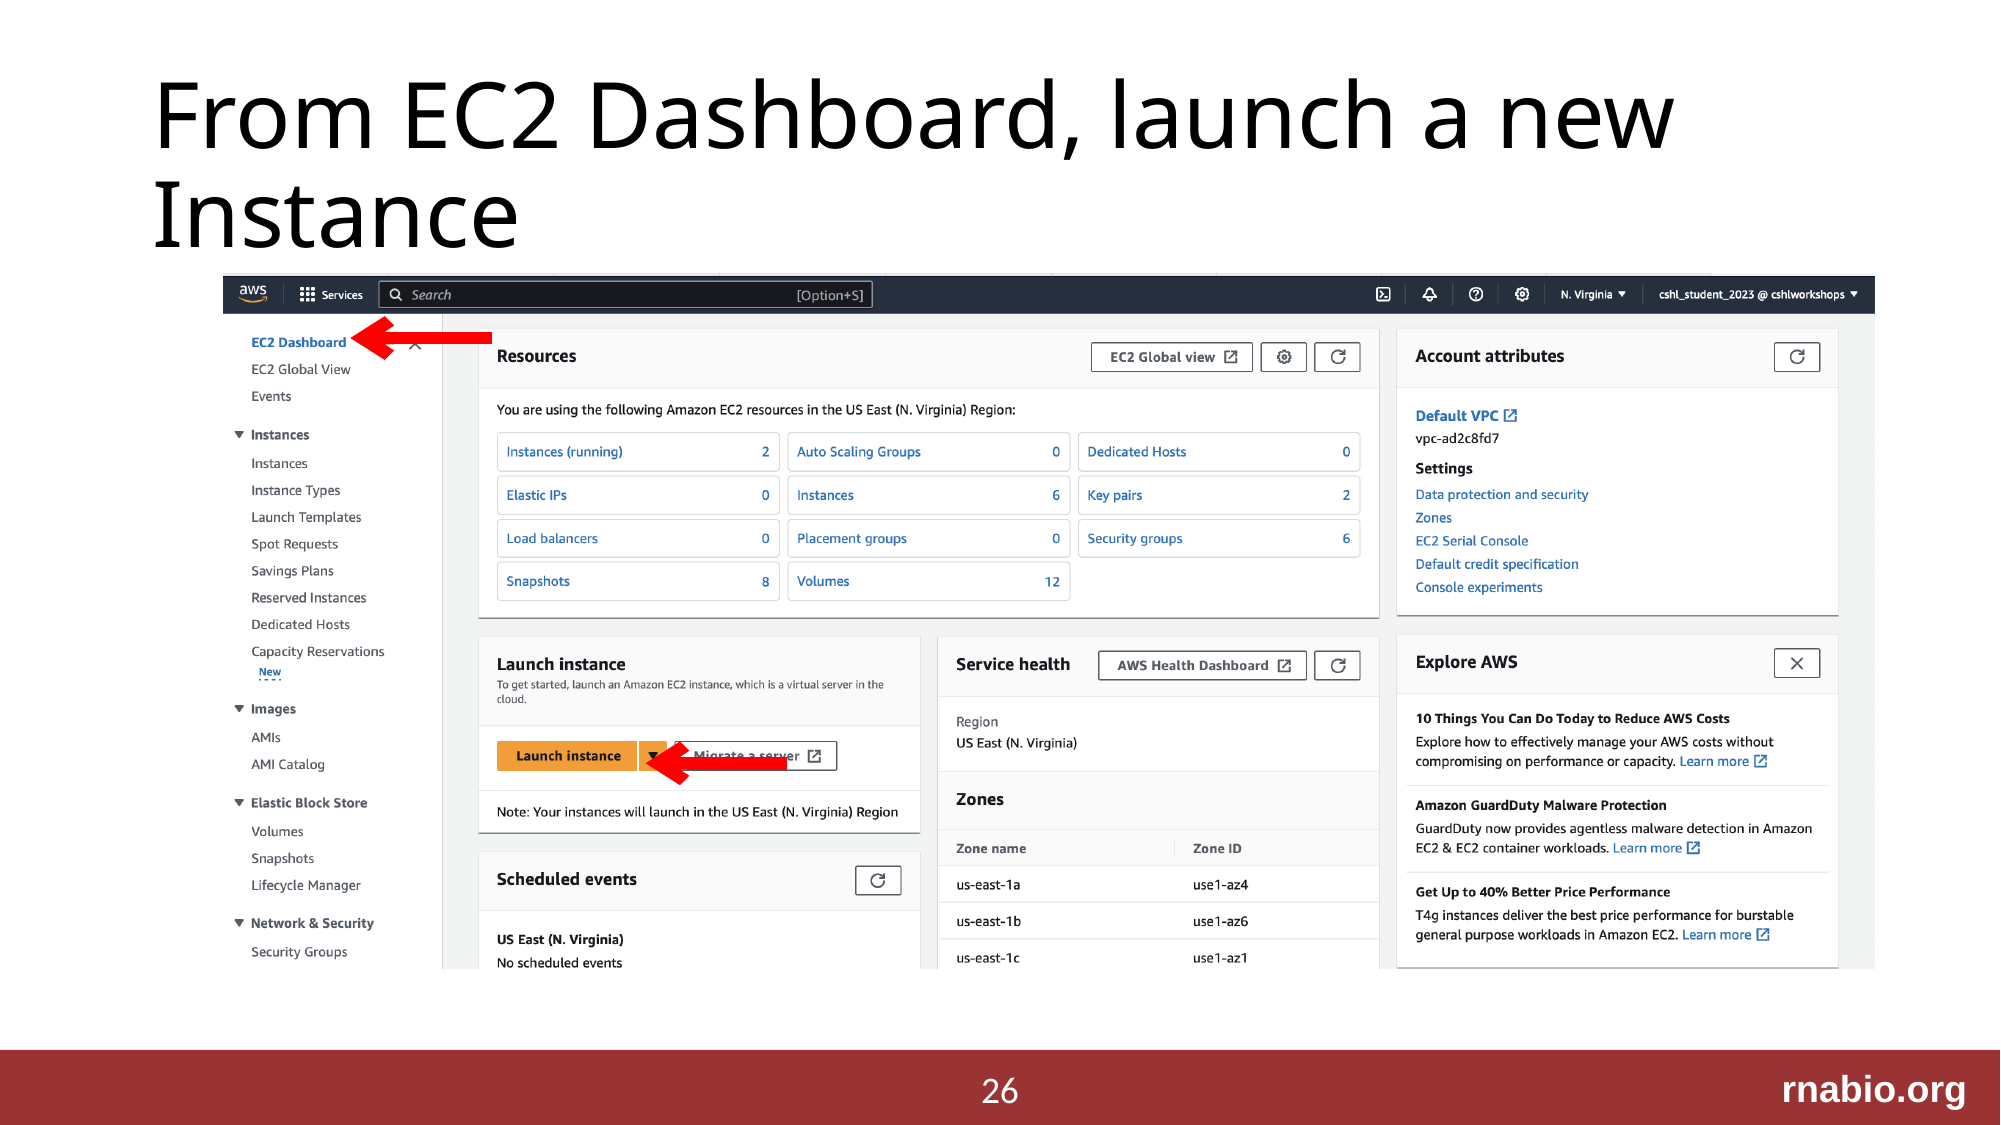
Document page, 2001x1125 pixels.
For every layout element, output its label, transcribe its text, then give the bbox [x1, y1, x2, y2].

picture [223, 273, 1875, 969]
title From EC2 Dashboard, launch a new Instance [137, 59, 1863, 278]
